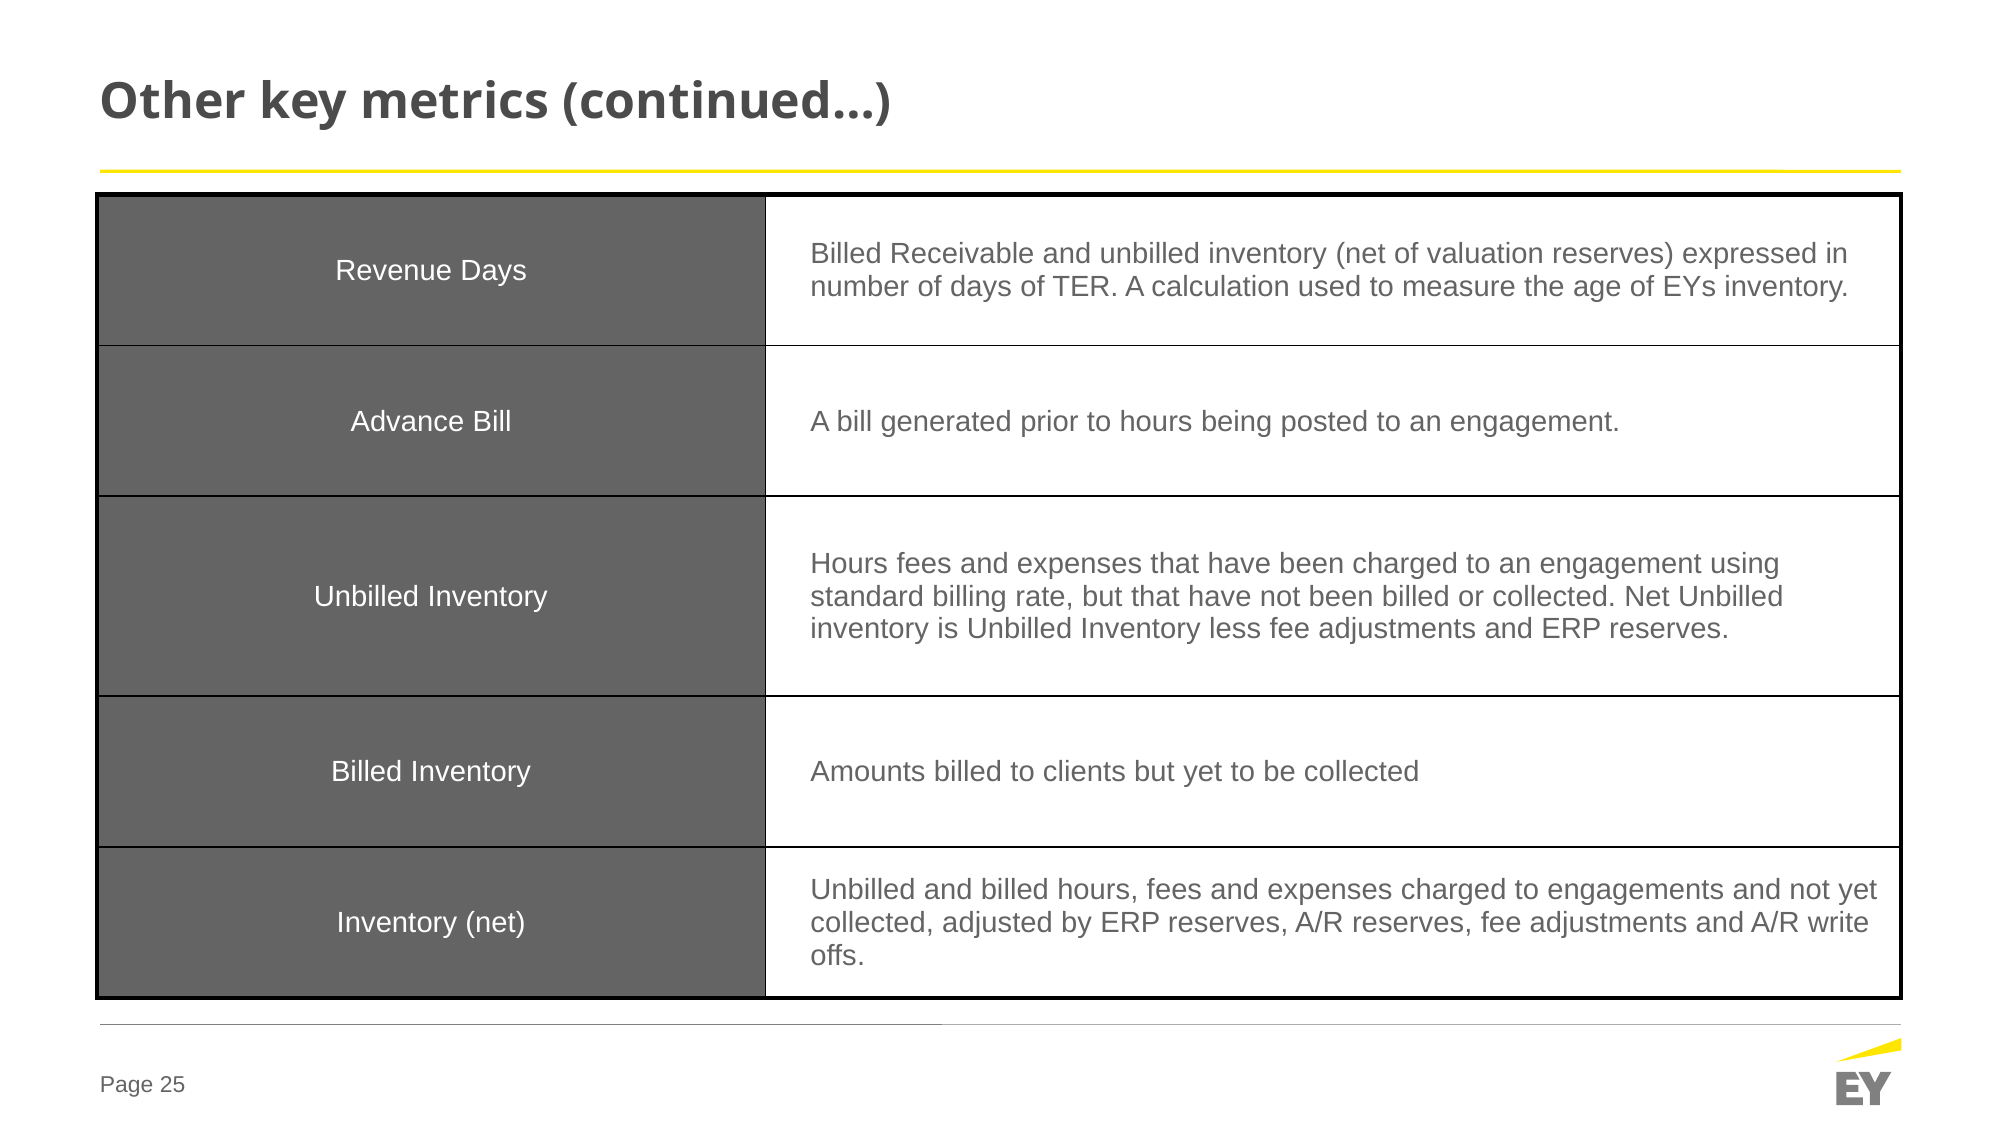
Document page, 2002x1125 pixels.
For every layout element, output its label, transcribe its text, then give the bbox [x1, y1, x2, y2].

table_cell Inventory (net) [99, 848, 765, 996]
table_cell Amounts billed to clients but yet to be collected [766, 697, 1899, 846]
table_cell Unbilled Inventory [99, 497, 765, 695]
table_cell Billed Inventory [99, 697, 765, 846]
table_cell Advance Bill [99, 346, 765, 495]
table_header Billed Receivable and unbilled inventory (net of valuation reserves) expressed in number of days of TER. A calculation used to measure the age of EYs inventory. [766, 197, 1899, 345]
table_header Revenue Days [99, 197, 765, 345]
table_cell A bill generated prior to hours being posted to an engagement. [766, 346, 1899, 495]
title Other key metrics (continued…) [100, 33, 1901, 175]
table_cell Hours fees and expenses that have been charged to an engagement using standard billing rate, but that have not been billed or collected. Net Unbilled inventory is Unbilled Inventory less fee adjustments and ERP reserves. [766, 497, 1899, 695]
table_cell Unbilled and billed hours, fees and expenses charged to engagements and not yet collected, adjusted by ERP reserves, A/R reserves, fee adjustments and A/R write offs. [766, 848, 1899, 996]
